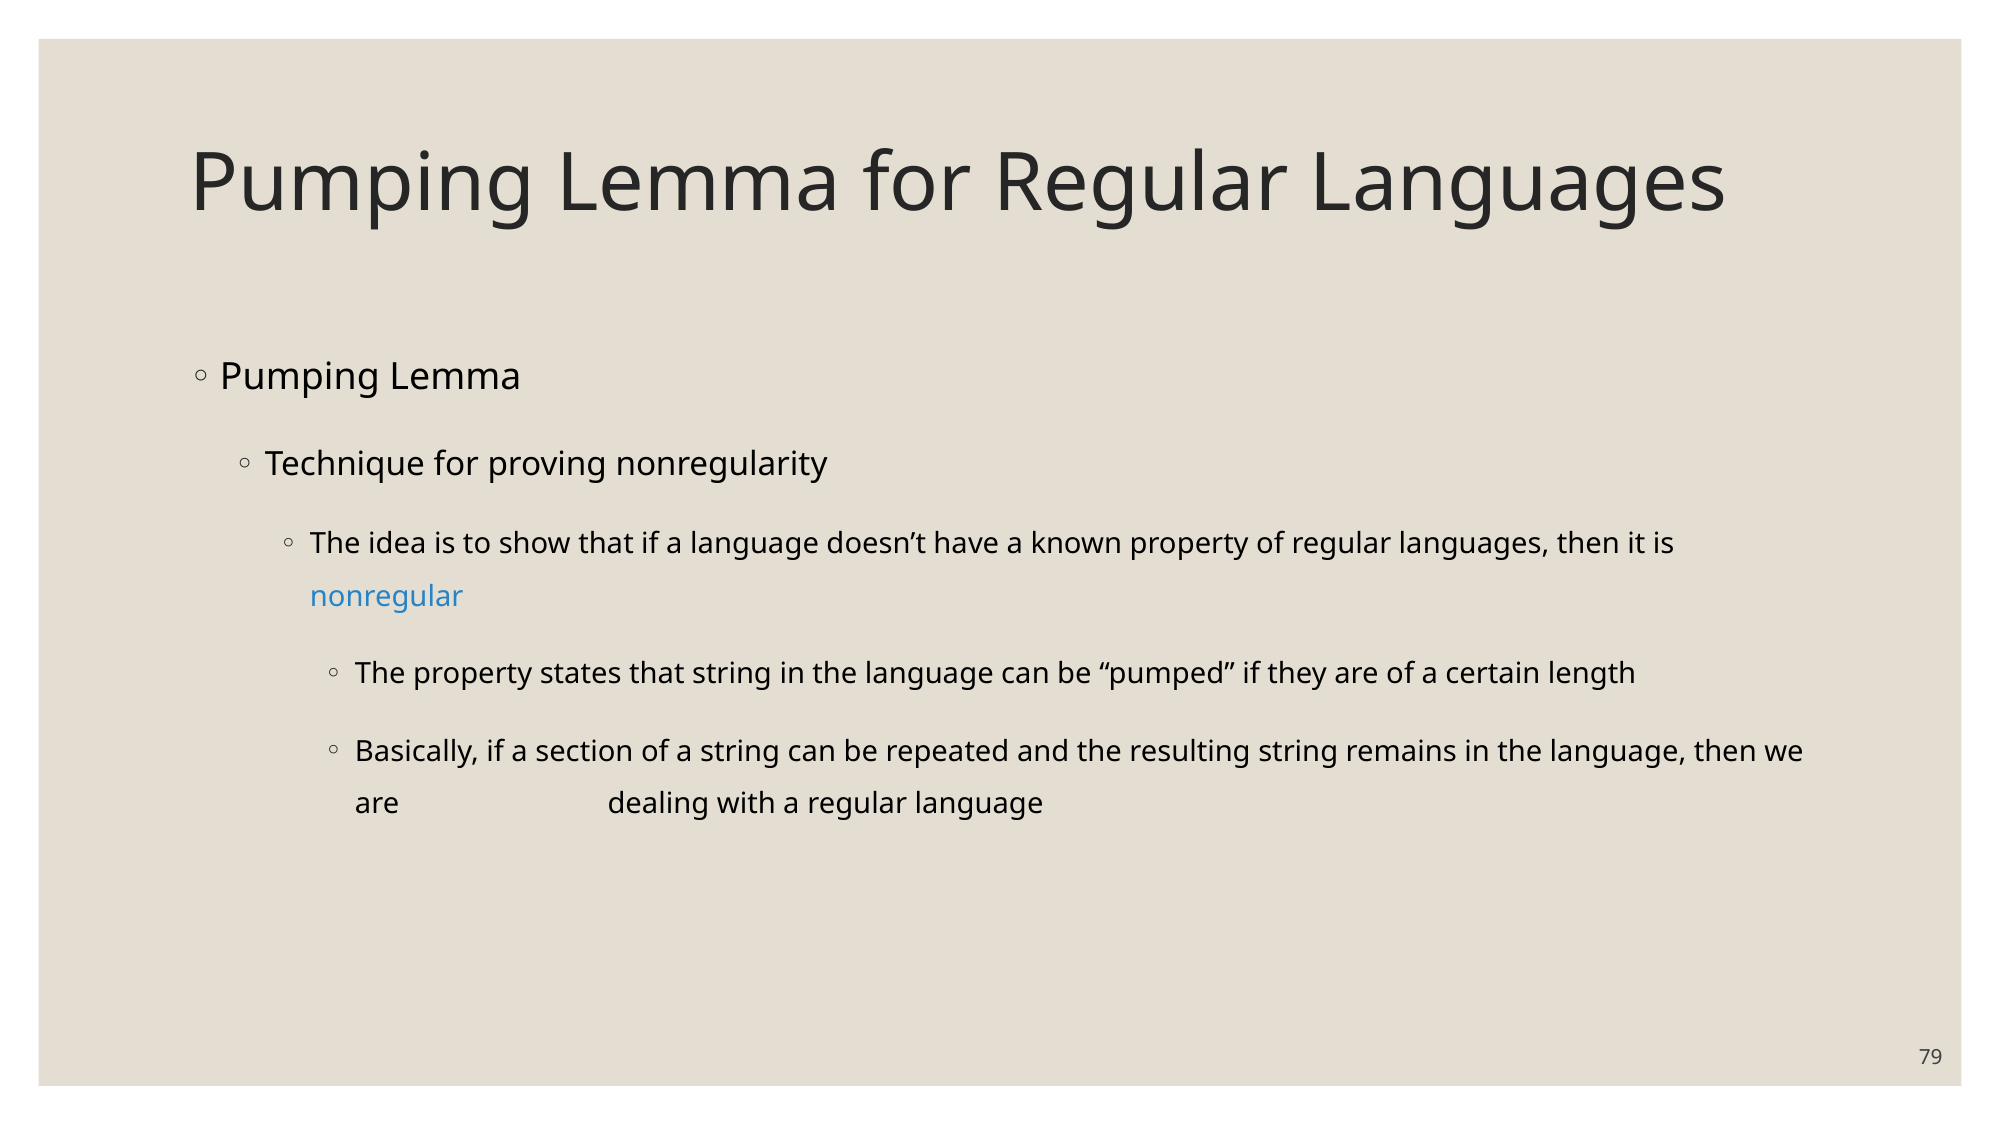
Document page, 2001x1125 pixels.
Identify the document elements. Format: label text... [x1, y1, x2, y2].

slide_number 79 [1717, 1034, 1958, 1080]
title Pumping Lemma for Regular Languages [174, 105, 1787, 264]
list Pumping Lemma Technique for proving nonregularity The idea is to show that if a language doesn’t have a known property of regular languages, then it is nonregular The property states that string in the language can be “pumped” if they are of a certain length Basically, if a section of a string can be repeated and the resulting string remains in the language, then we are dealing with a regular language [174, 345, 1825, 808]
